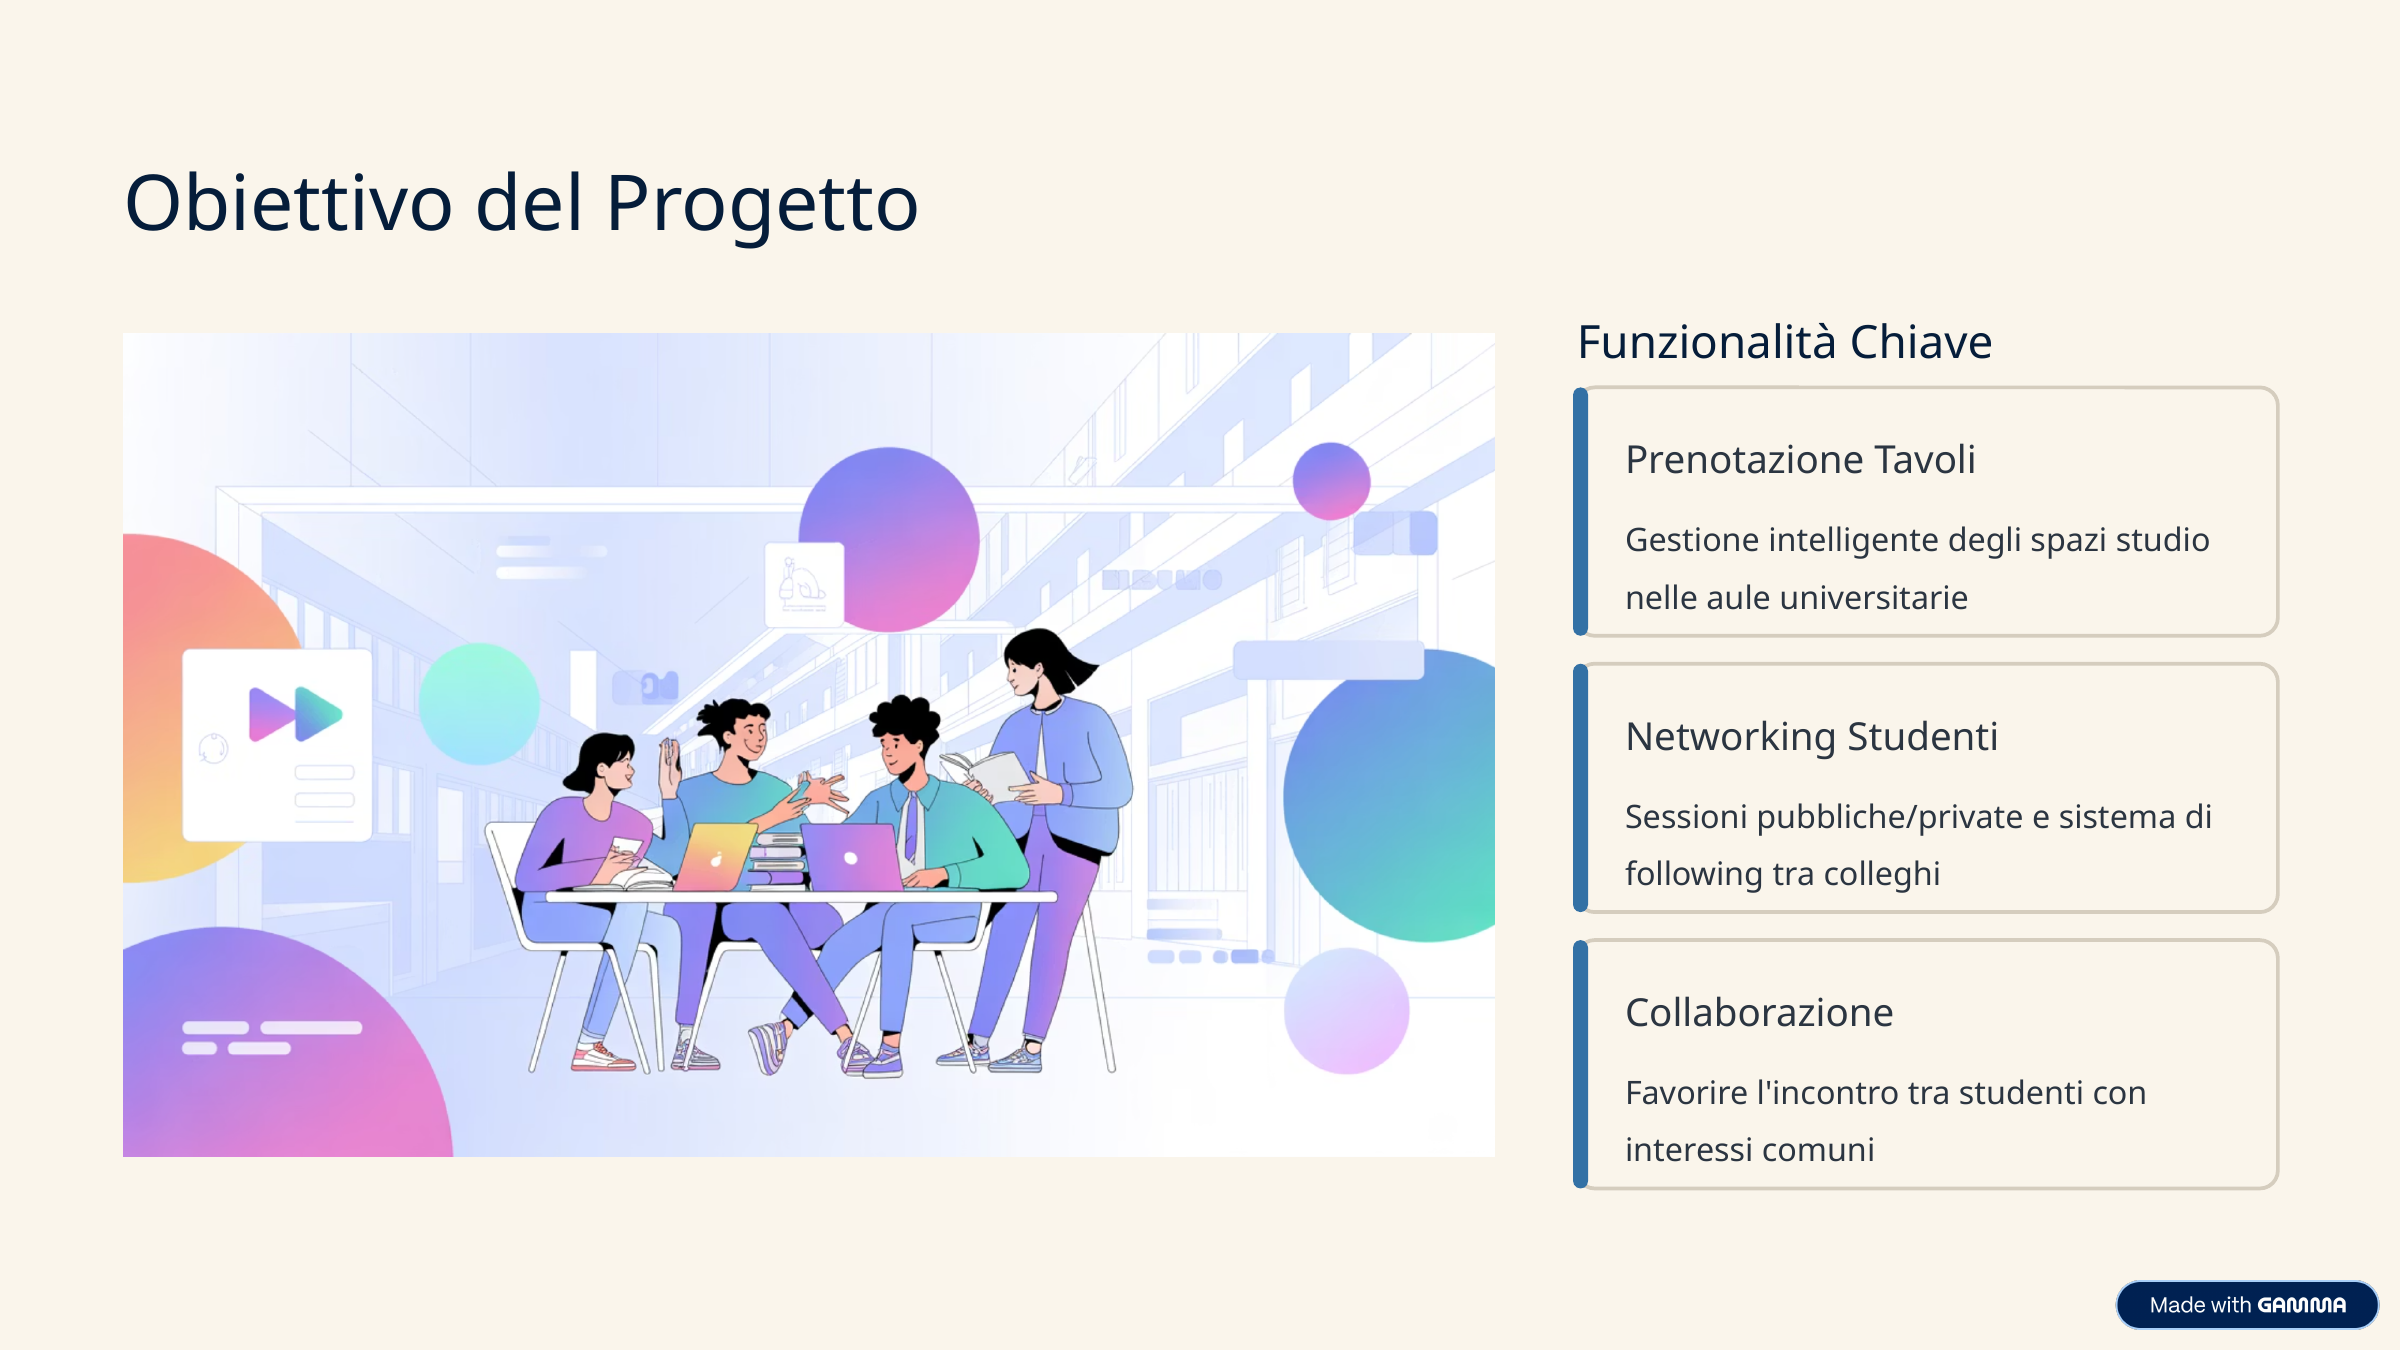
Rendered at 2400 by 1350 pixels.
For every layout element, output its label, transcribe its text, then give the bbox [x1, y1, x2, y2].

text_box [1586, 940, 2278, 1189]
picture [2106, 1271, 2389, 1339]
text_box Favorire l'incontro tra studenti con interessi comuni [1624, 1053, 2241, 1152]
text_box Gestione intelligente degli spazi studio nelle aule universitarie [1624, 501, 2241, 599]
text_box Obiettivo del Progetto [123, 129, 930, 228]
text_box Funzionalità Chiave [1576, 297, 2045, 356]
text_box [1573, 663, 1589, 913]
text_box [1586, 387, 2278, 636]
text_box Collaborazione [1624, 977, 2015, 1026]
text_box Networking Studenti [1624, 700, 2015, 750]
text_box [1586, 663, 2278, 913]
text_box Prenotazione Tavoli [1624, 424, 2015, 473]
text_box Sessioni pubbliche/private e sistema di following tra colleghi [1624, 777, 2241, 876]
text_box [1573, 940, 1589, 1189]
picture [122, 333, 1495, 1157]
text_box [1573, 387, 1589, 636]
